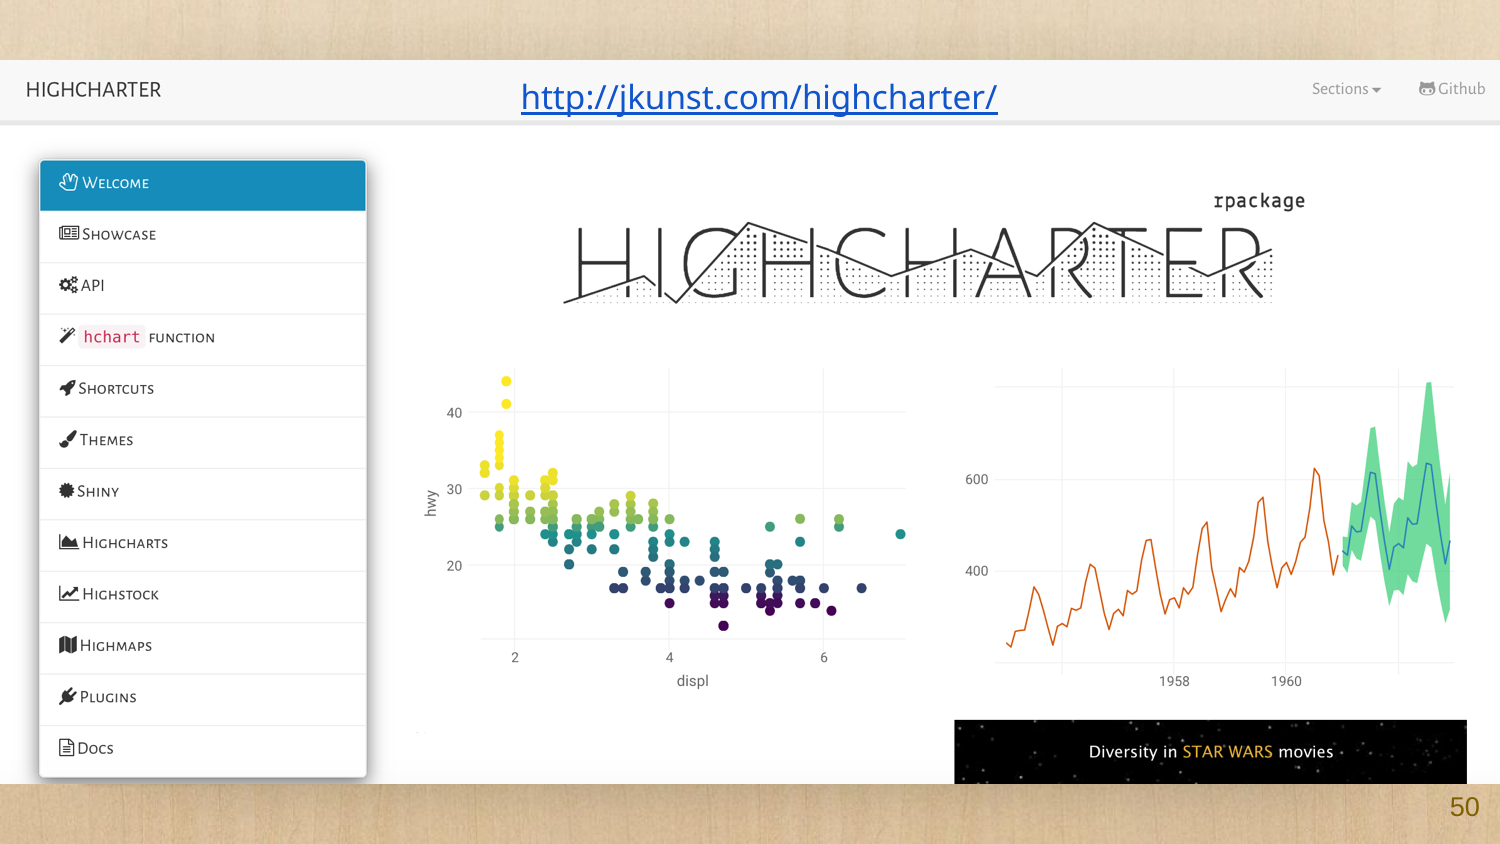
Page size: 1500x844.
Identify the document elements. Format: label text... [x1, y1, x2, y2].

slide_number 50 [1429, 791, 1500, 844]
picture [0, 0, 1500, 844]
